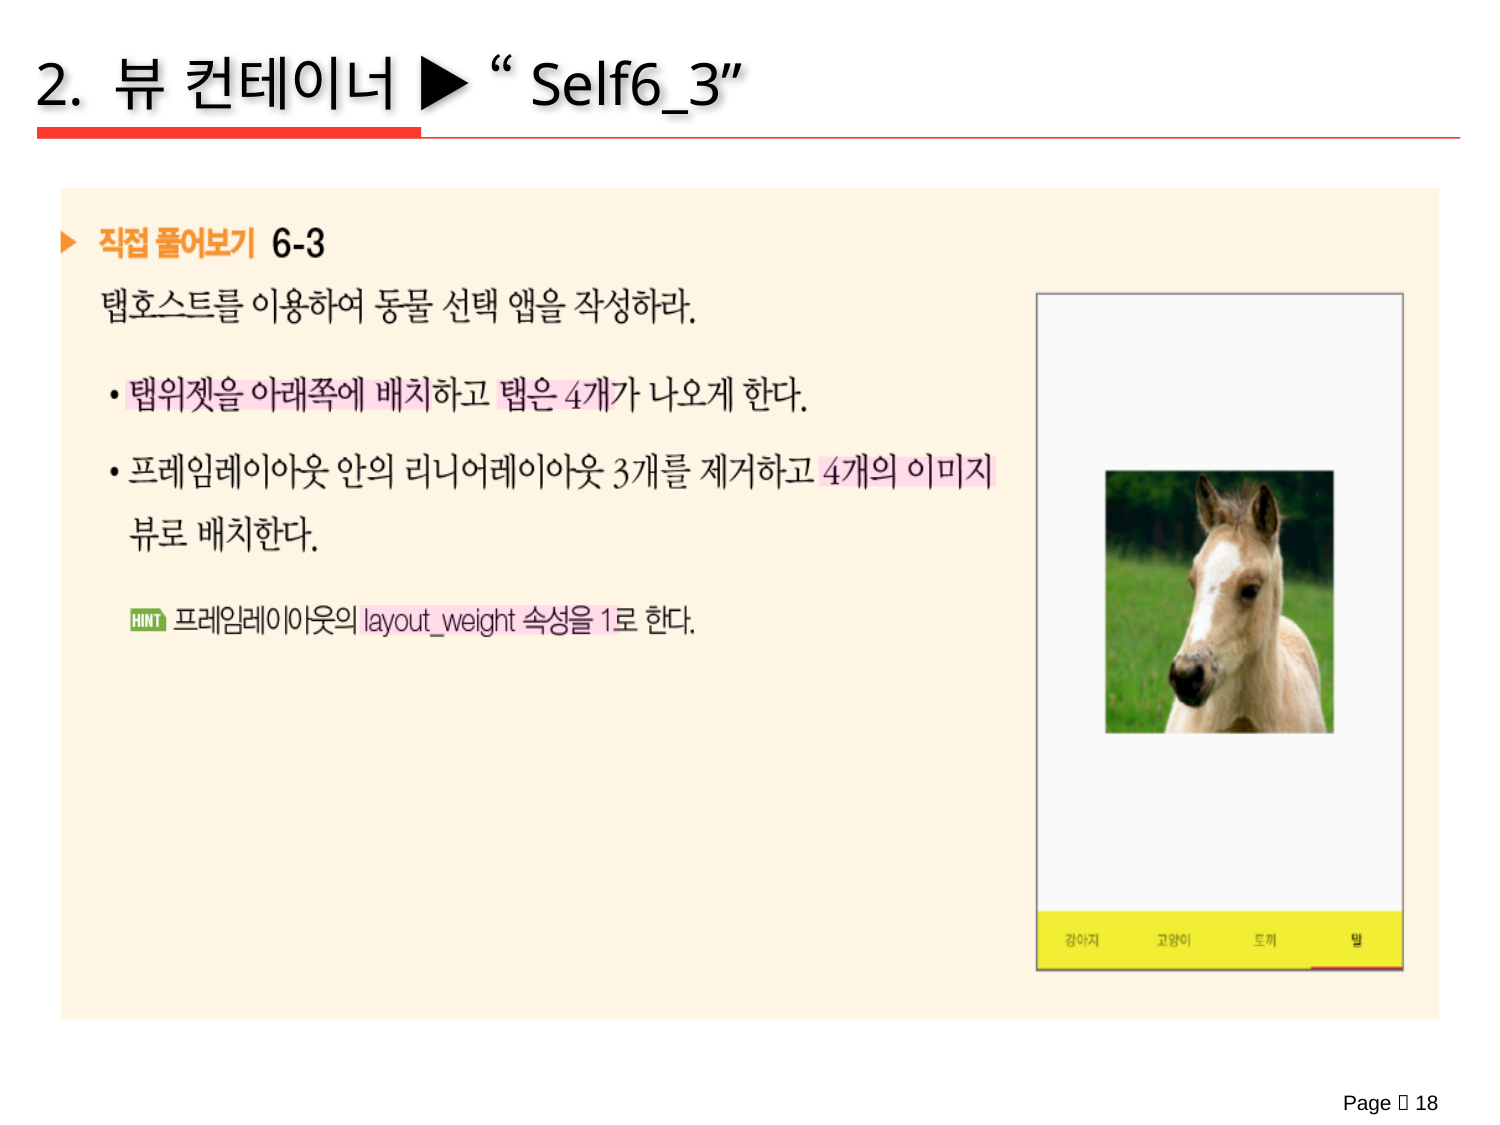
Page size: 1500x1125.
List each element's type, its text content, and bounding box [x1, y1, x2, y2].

title 2. 뷰 컨테이너 ▶ “Self6_3” [35, 47, 1434, 142]
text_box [60, 187, 1440, 1023]
